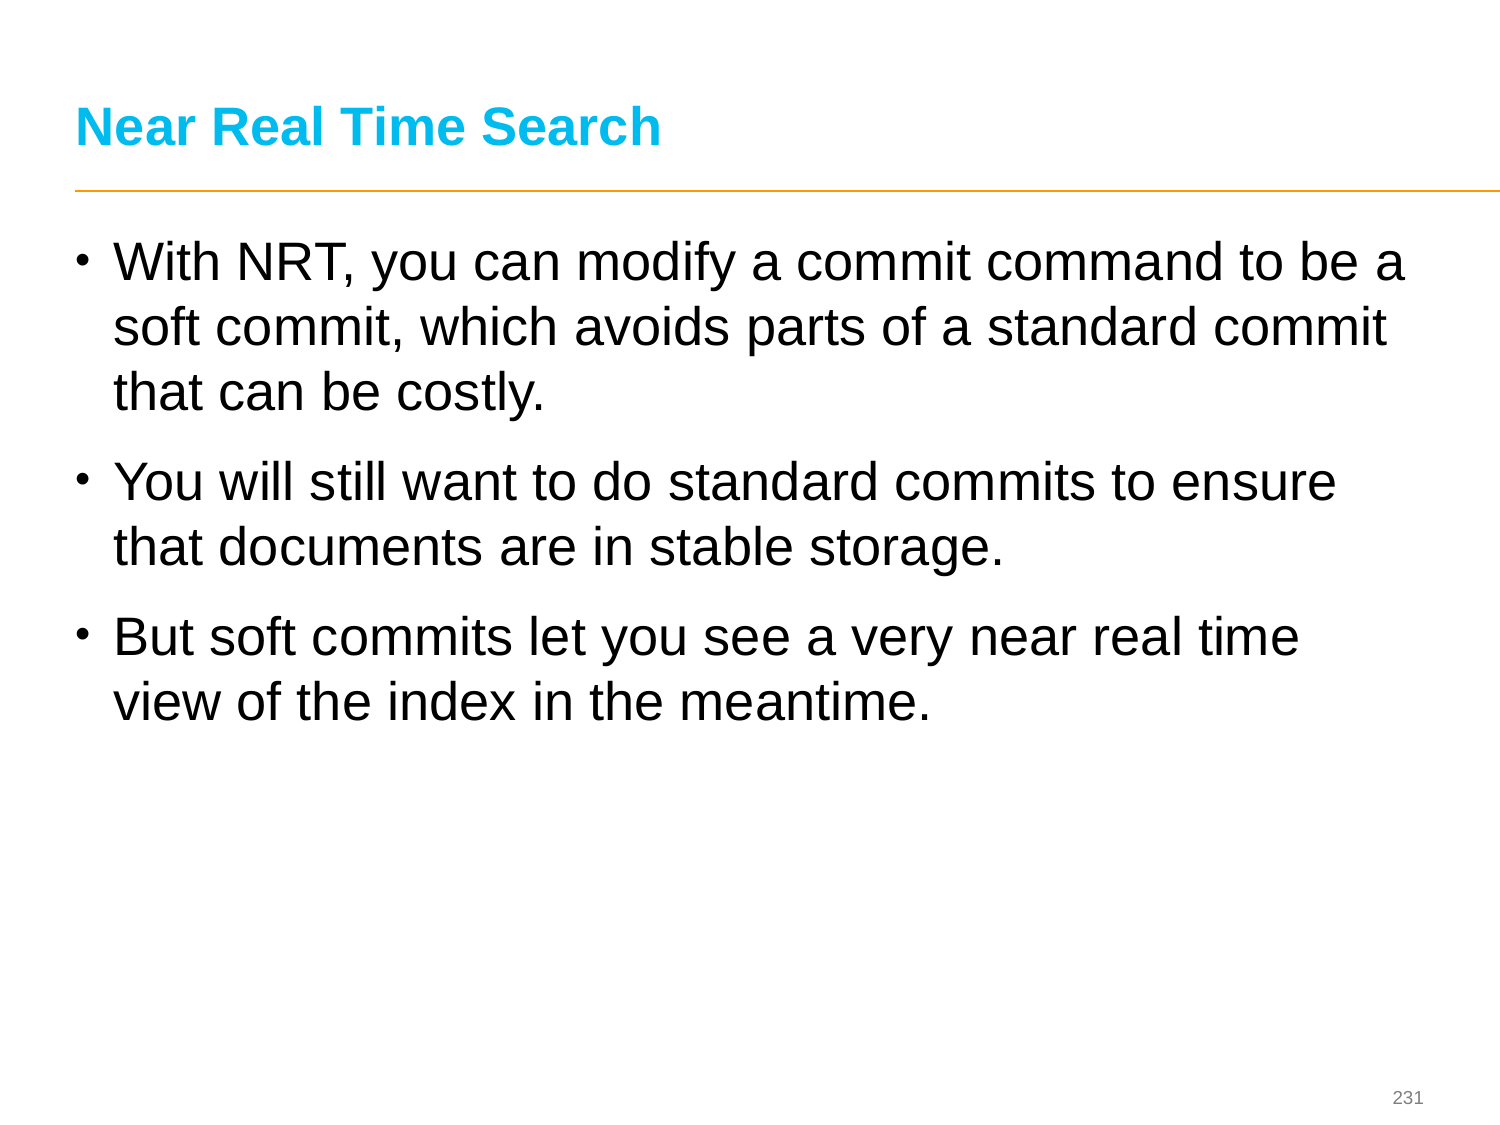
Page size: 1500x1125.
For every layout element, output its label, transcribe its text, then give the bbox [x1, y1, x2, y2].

list With NRT, you can modify a commit command to be a soft commit, which avoids parts of a standard commit that can be costly. You will still want to do standard commits to ensure that documents are in stable storage. But soft commits let you see a very near real time view of the index in the meantime. [75, 226, 1425, 1018]
title Near Real Time Search [75, 27, 1422, 157]
